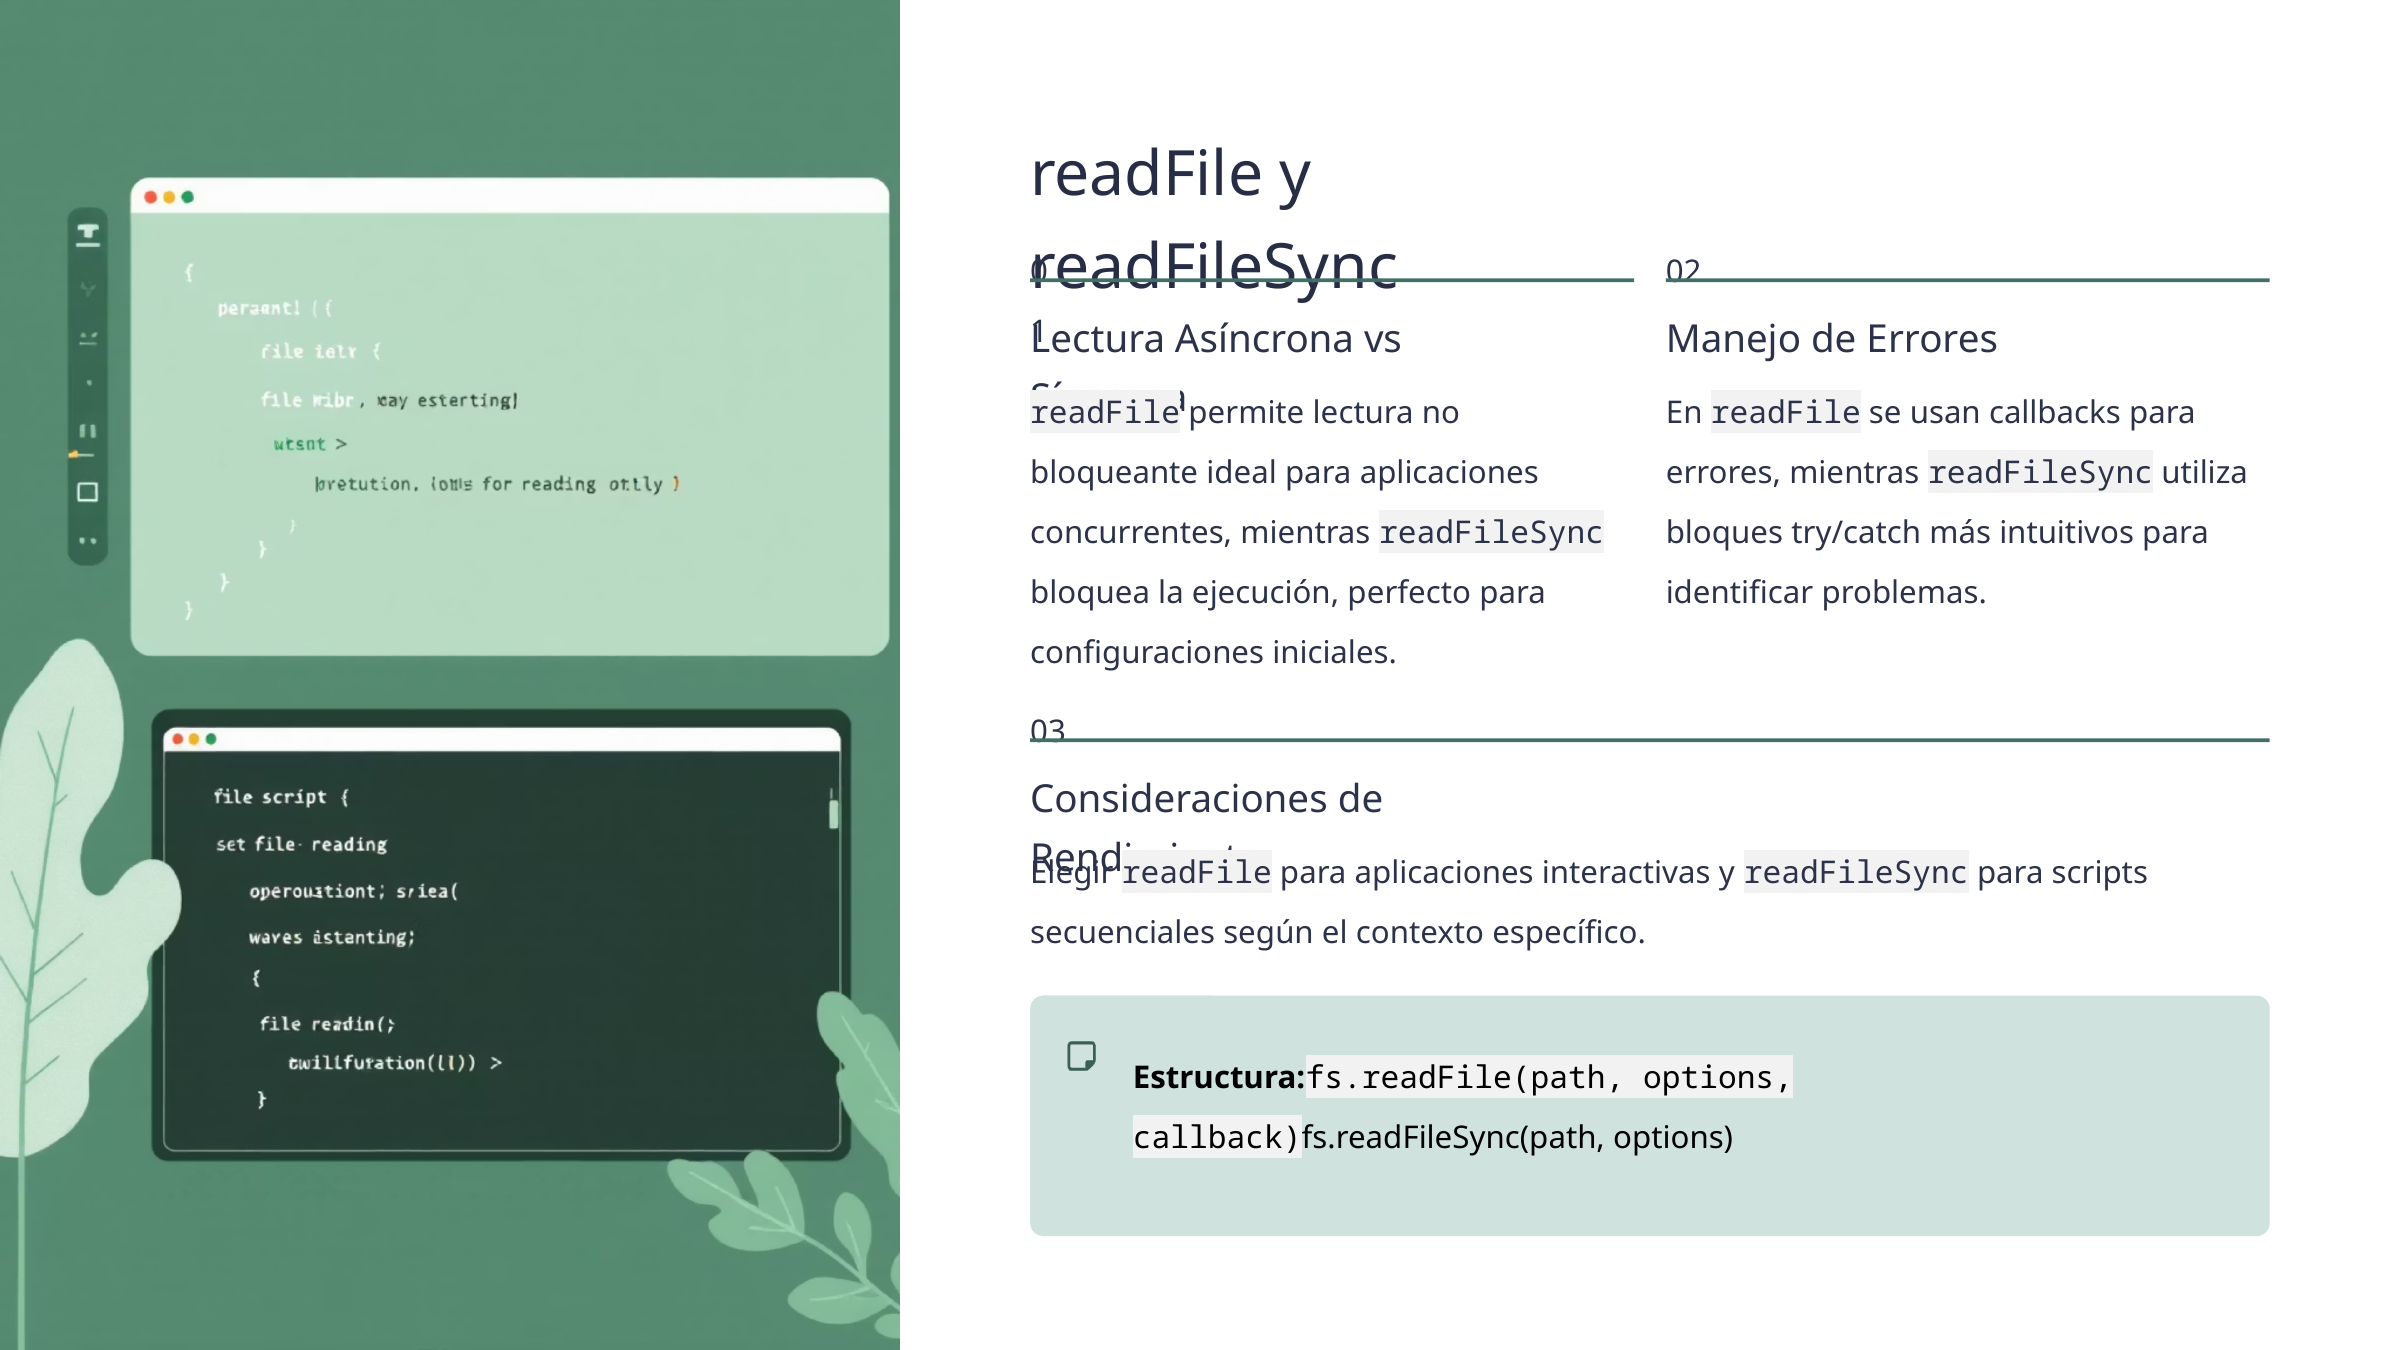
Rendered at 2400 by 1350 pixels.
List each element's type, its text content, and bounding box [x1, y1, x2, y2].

text_box readFile permite lectura no bloqueante ideal para aplicaciones concurrentes, mientras readFileSync bloquea la ejecución, perfecto para configuraciones iniciales. [1030, 370, 1635, 634]
picture [0, 0, 901, 1350]
text_box Consideraciones de Rendimiento [1030, 761, 1602, 812]
text_box [1030, 738, 2270, 743]
text_box [1030, 995, 2270, 1237]
text_box 01 [1030, 228, 1062, 268]
text_box 02 [1665, 228, 1741, 268]
text_box 03 [1030, 688, 1080, 728]
text_box [1030, 278, 1635, 283]
text_box En readFile se usan callbacks para errores, mientras readFileSync utiliza bloques try/catch más intuitivos para identificar problemas. [1665, 370, 2270, 583]
text_box Manejo de Errores [1665, 301, 2062, 352]
text_box Lectura Asíncrona vs Síncrona [1030, 301, 1551, 352]
text_box Elegir readFile para aplicaciones interactivas y readFileSync para scripts secuenciales según el contexto específico. [1030, 830, 2270, 937]
text_box Estructura:fs.readFile(path, options, callback)fs.readFileSync(path, options) [1132, 1035, 2239, 1192]
text_box [1665, 278, 2270, 283]
text_box readFile y readFileSync [1030, 113, 1677, 193]
picture [1061, 1039, 1102, 1072]
